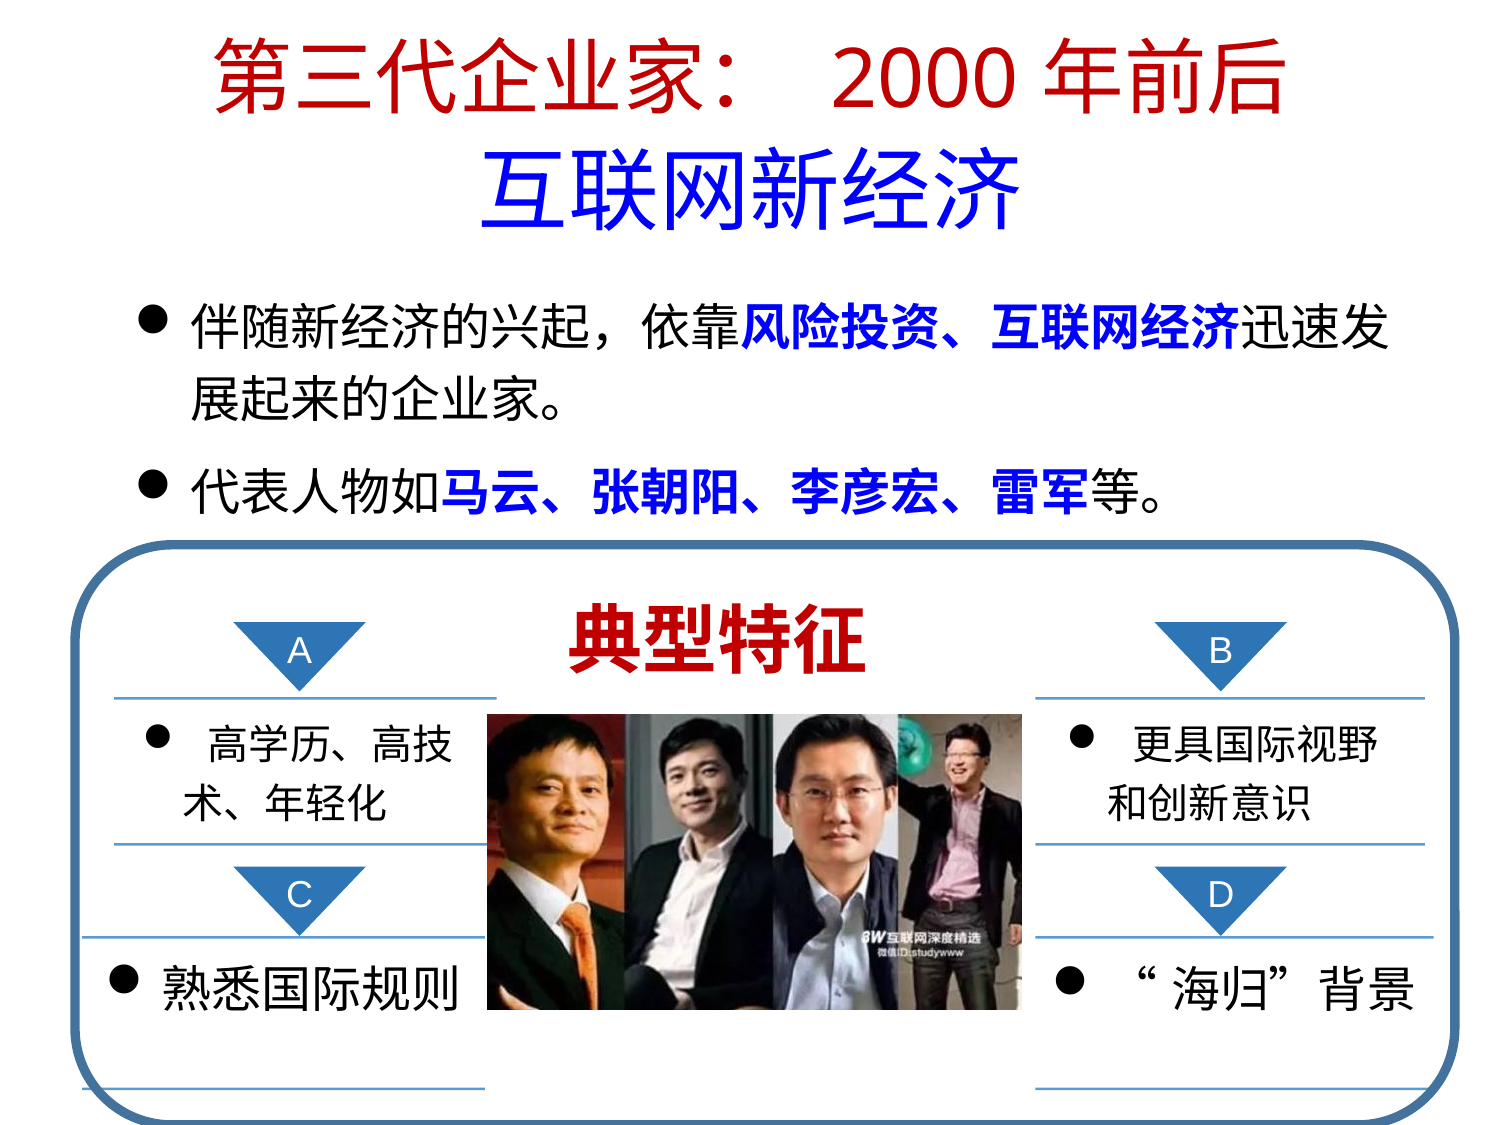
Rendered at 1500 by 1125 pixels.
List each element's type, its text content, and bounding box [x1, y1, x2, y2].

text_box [114, 622, 497, 846]
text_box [81, 866, 485, 1091]
picture [487, 714, 1022, 1010]
text_box [73, 582, 1456, 1125]
title 第三代企业家： 2000年前后 互联网新经济 [75, 13, 1425, 256]
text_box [1035, 866, 1434, 1091]
text_box 伴随新经济的兴起，依靠风险投资、互联网经济迅速发展起来的企业家。 代表人物如马云、张朝阳、李彦宏、雷军等。 [82, 276, 1455, 582]
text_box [1035, 622, 1425, 846]
